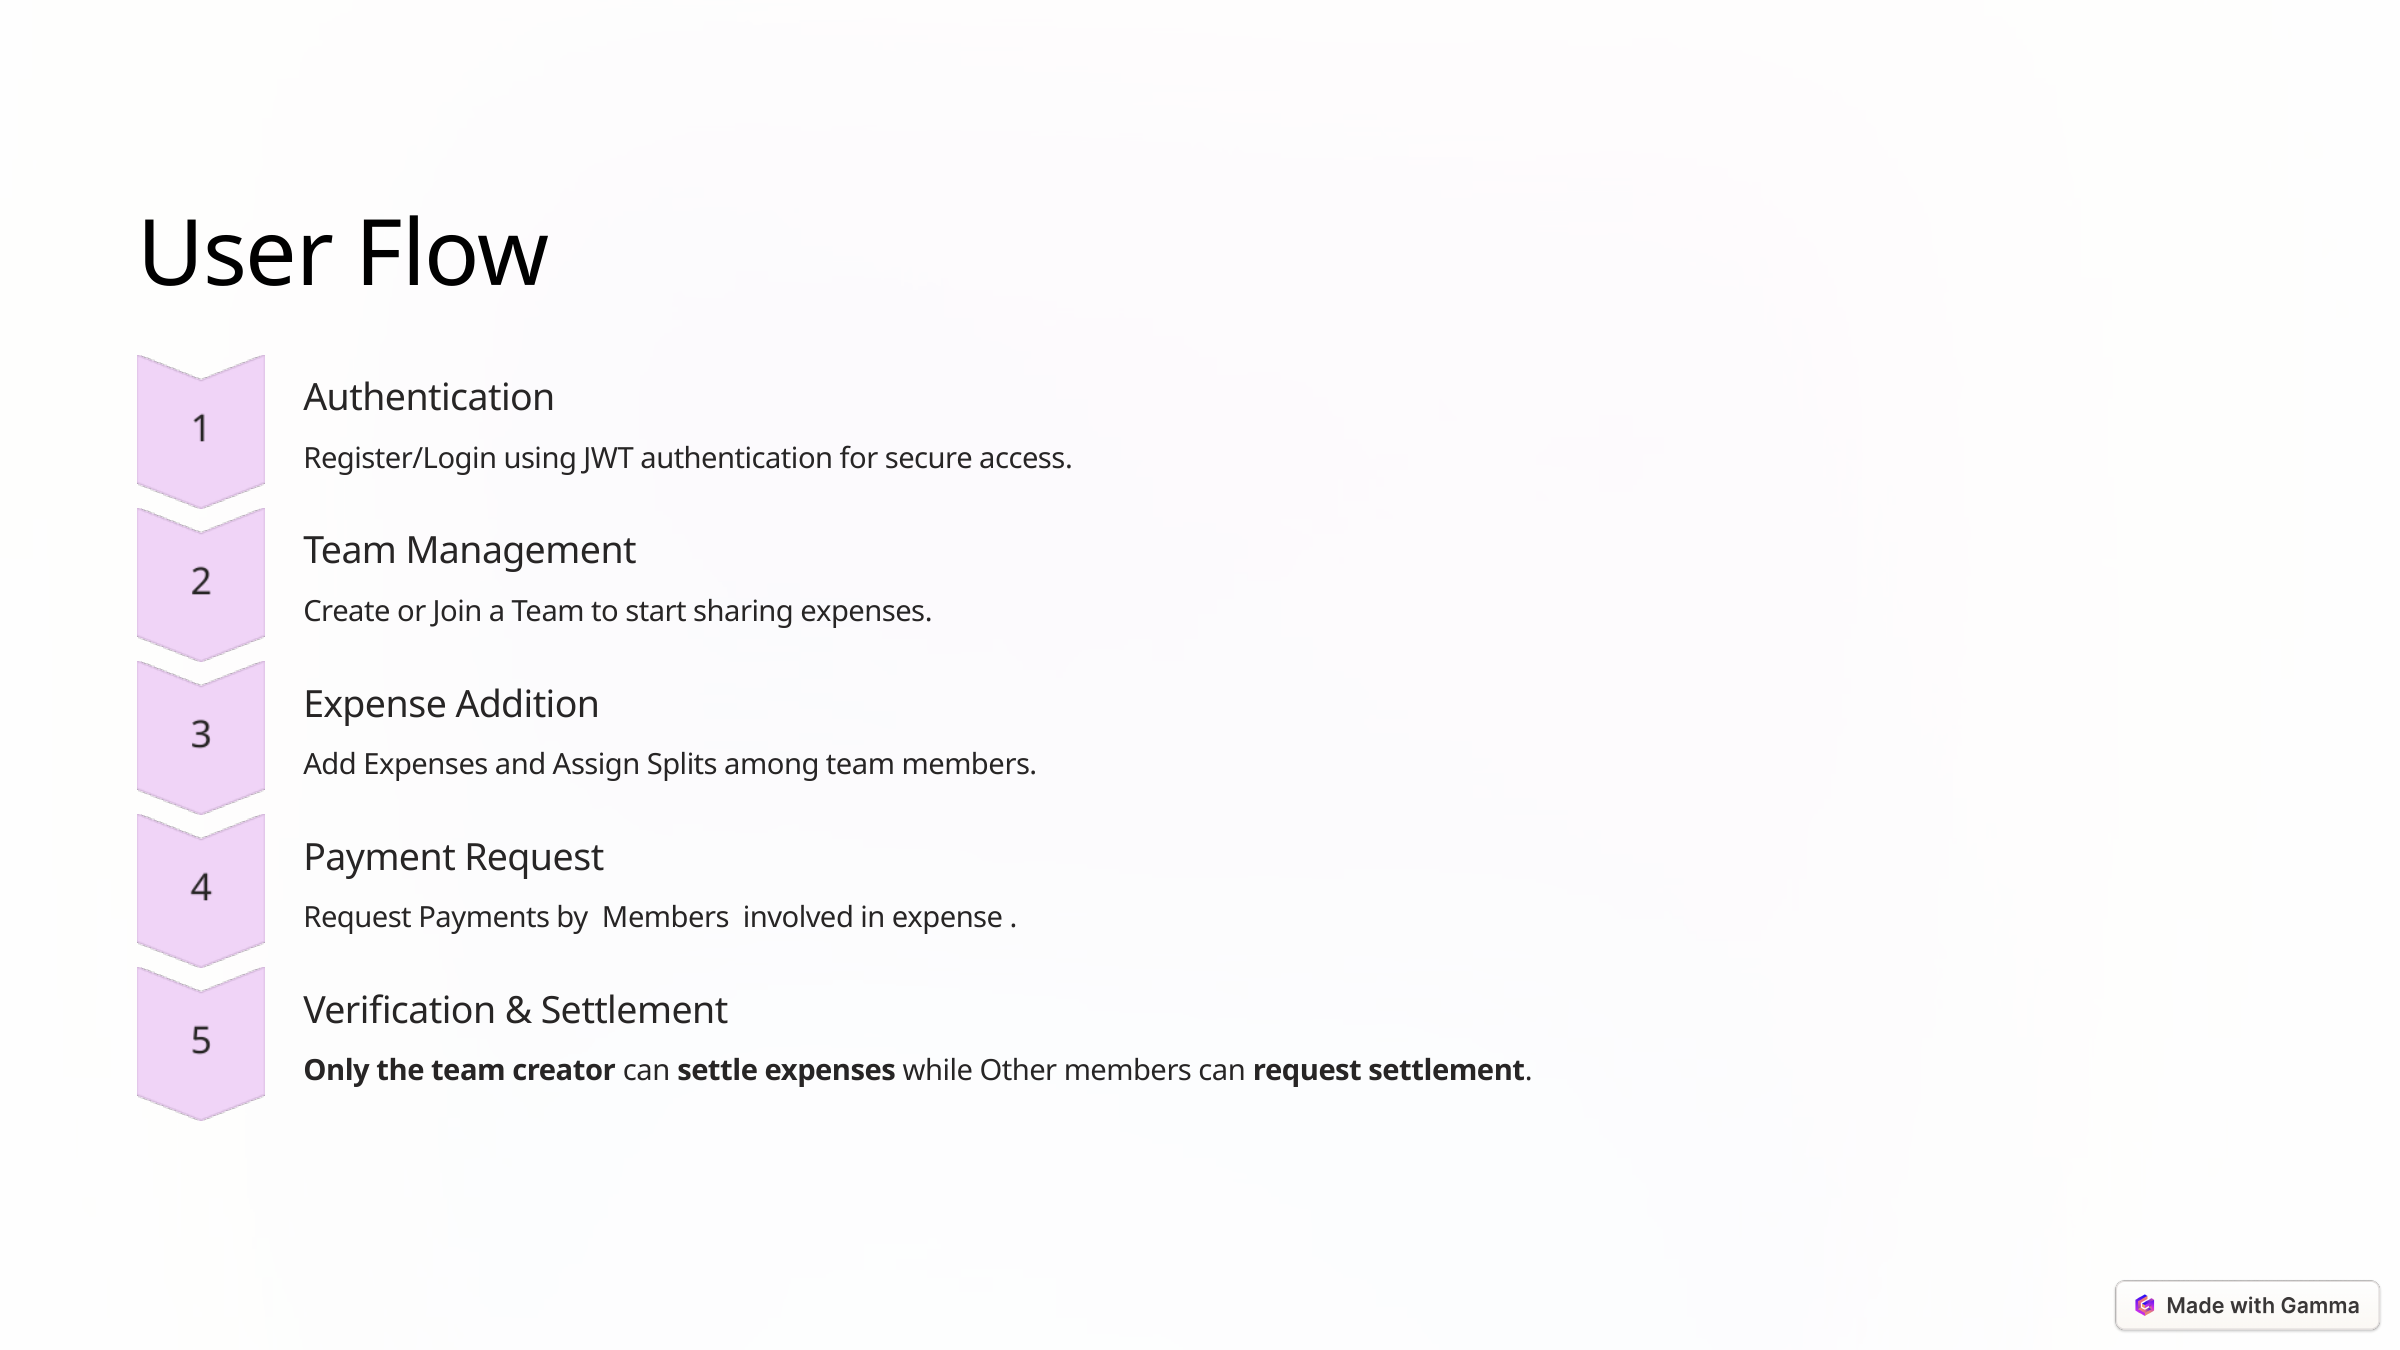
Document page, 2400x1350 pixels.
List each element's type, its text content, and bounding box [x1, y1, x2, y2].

text_box Request Payments by Members involved in expense . [303, 892, 2263, 934]
picture [137, 355, 266, 1121]
text_box Payment Request [303, 840, 604, 878]
text_box Create or Join a Team to start sharing expenses. [303, 586, 2263, 628]
text_box Authentication [303, 380, 604, 419]
text_box User Flow [137, 229, 738, 305]
picture [2106, 1271, 2389, 1339]
text_box Register/Login using JWT authentication for secure access. [303, 433, 2263, 475]
text_box Only the team creator can settle expenses while Other members can request settlement. [303, 1046, 2263, 1087]
text_box Expense Addition [303, 686, 604, 725]
text_box Add Expenses and Assign Splits among team members. [303, 739, 2263, 781]
text_box Team Management [303, 533, 604, 572]
text_box Verification & Settlement [303, 993, 633, 1031]
